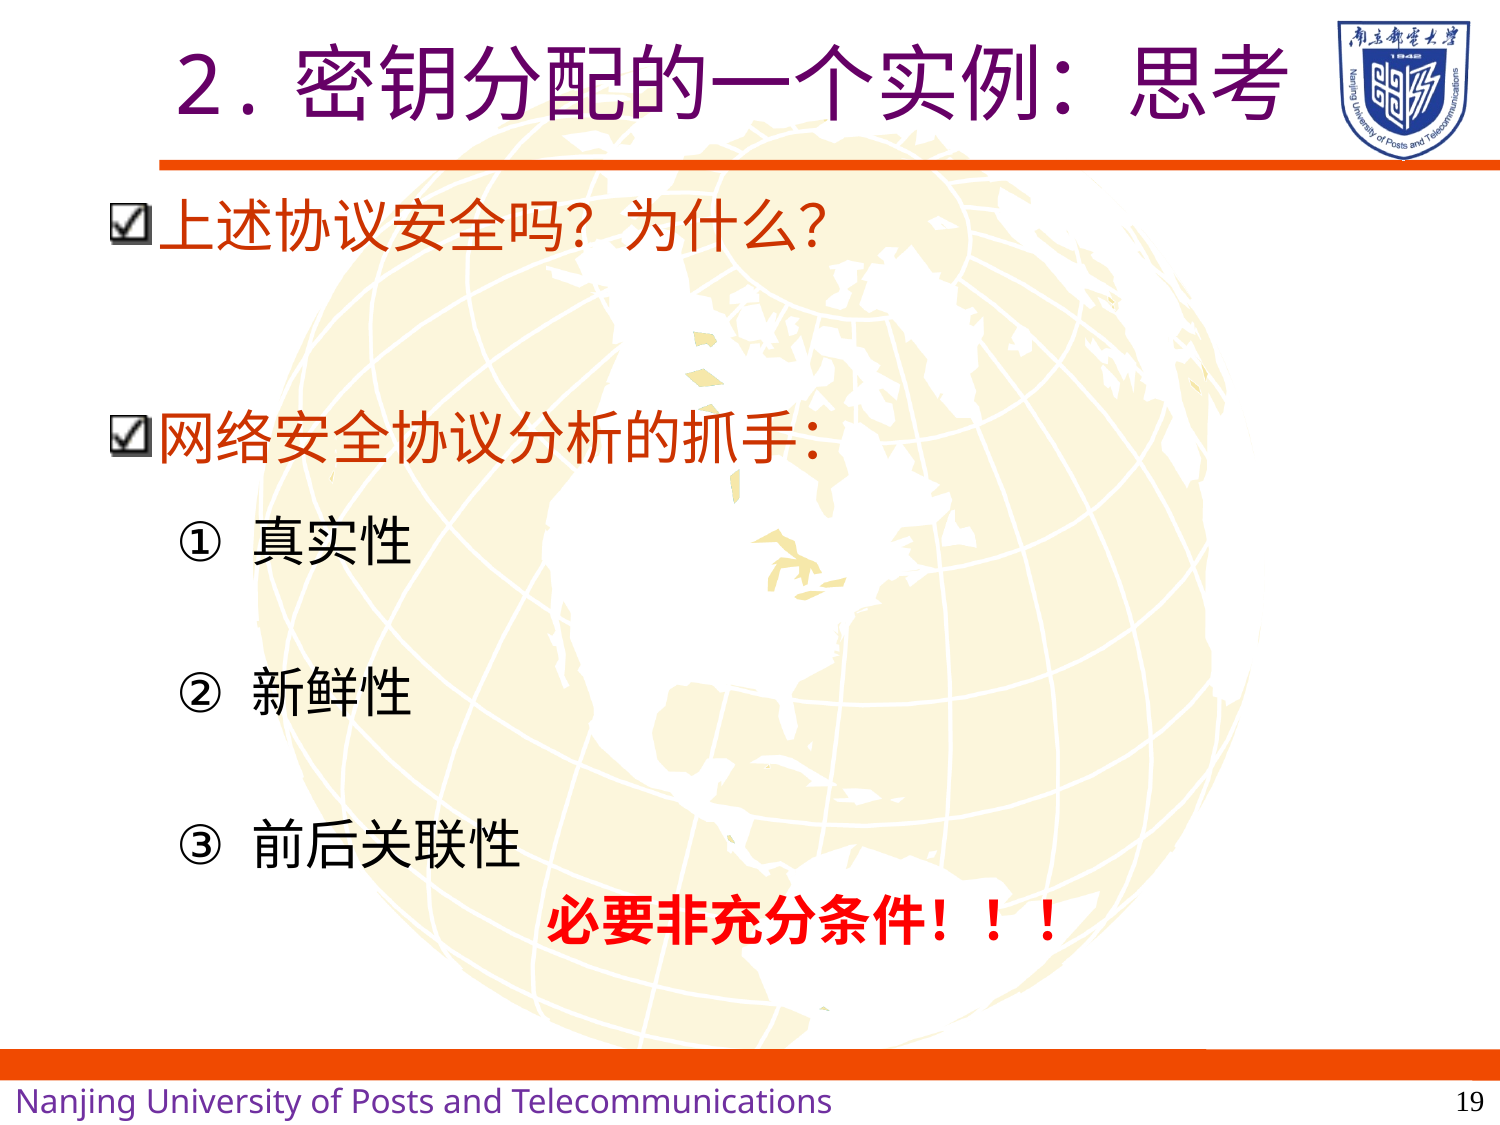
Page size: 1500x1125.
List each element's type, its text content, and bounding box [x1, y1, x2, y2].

title 2.密钥分配的一个实例：思考 [58, 24, 1409, 174]
slide_number 19 [1424, 1074, 1500, 1125]
picture [110, 415, 152, 457]
picture [1333, 14, 1475, 162]
text_box 上述协议安全吗？为什么？ 网络安全协议分析的抓手： 真实性 新鲜性 前后关联性 必要非充分条件！！！ [20, 174, 1475, 1061]
picture [110, 203, 152, 245]
